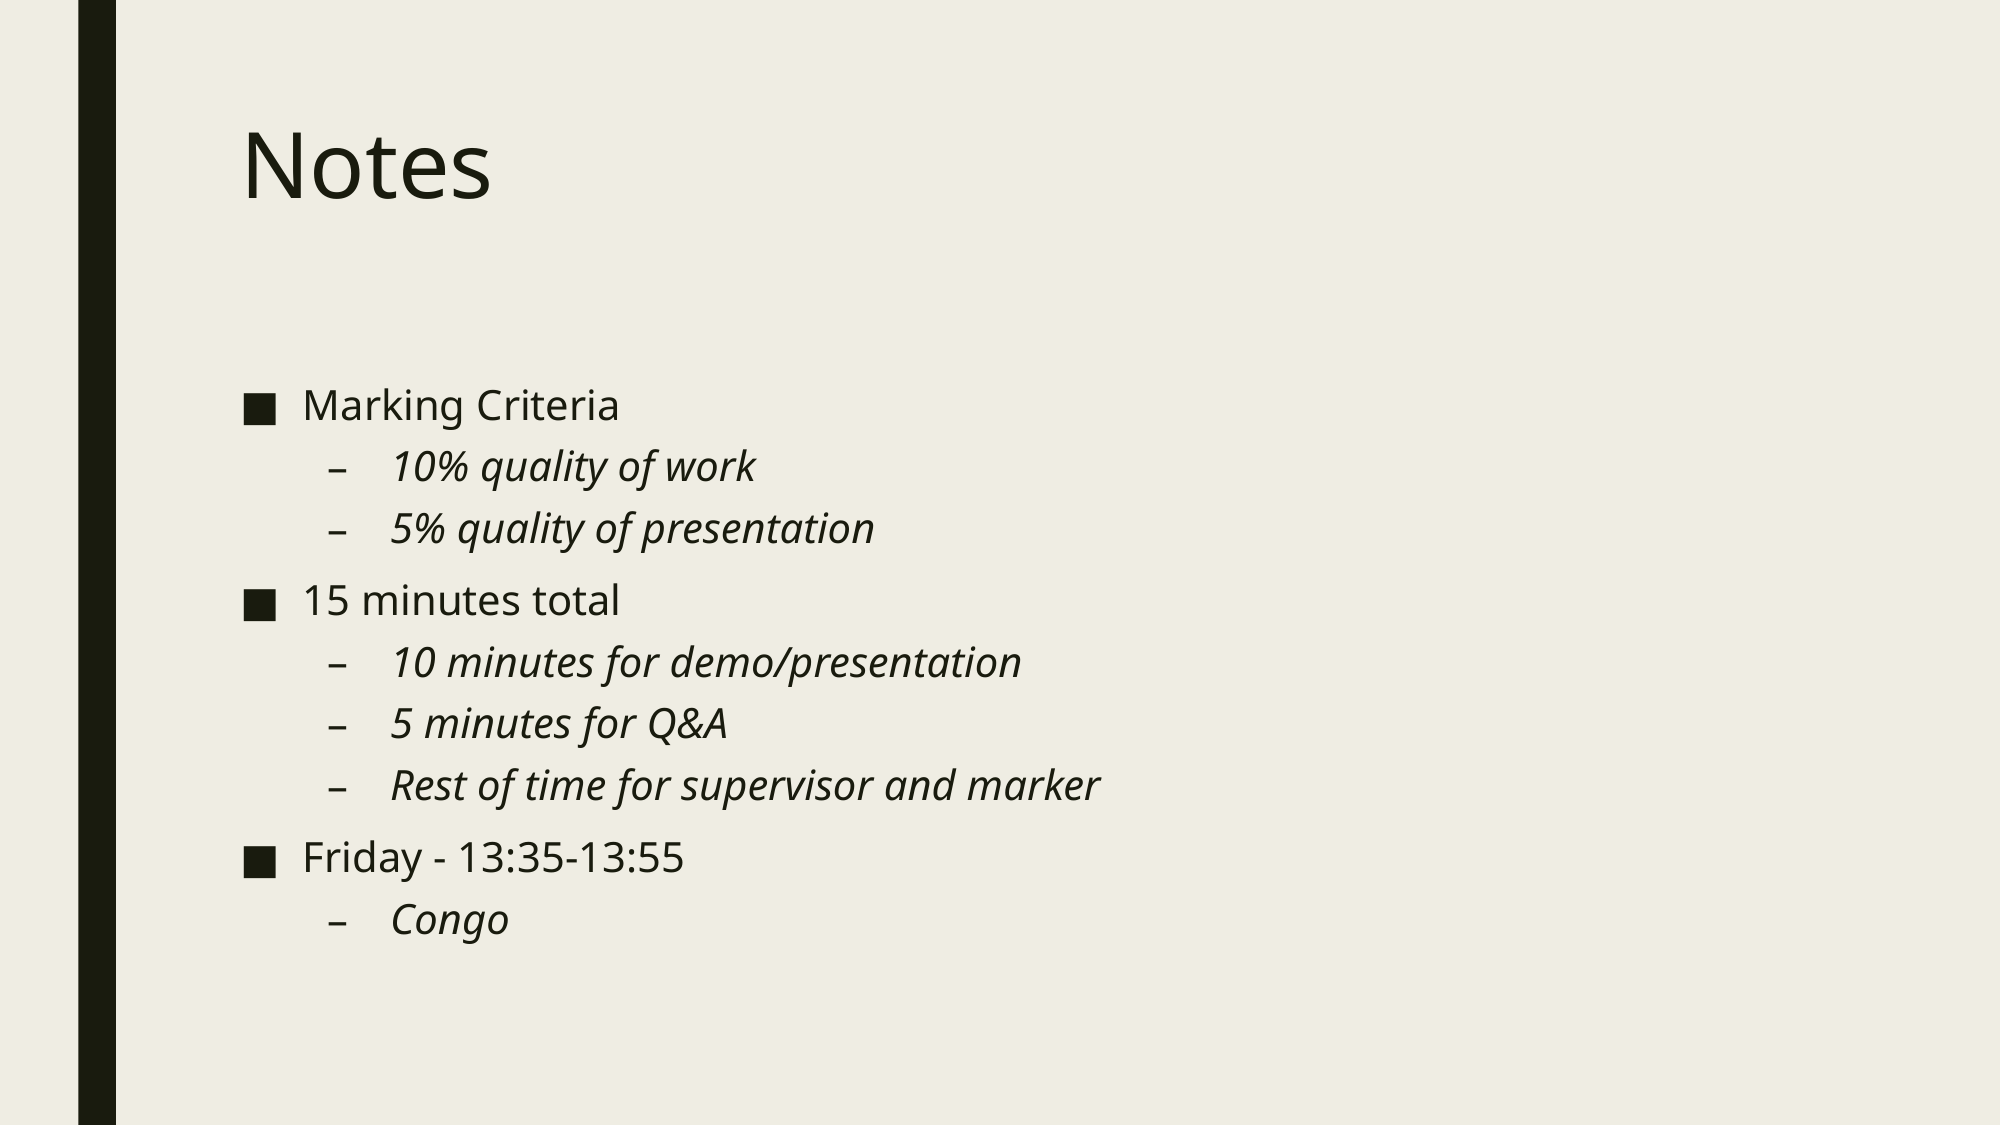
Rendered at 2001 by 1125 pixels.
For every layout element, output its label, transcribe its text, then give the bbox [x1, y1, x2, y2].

title Notes [225, 112, 1800, 357]
list Marking Criteria 10% quality of work 5% quality of presentation 15 minutes total 10 minutes for demo/presentation 5 minutes for Q&A Rest of time for supervisor and marker Friday - 13:35-13:55 Congo [225, 375, 1800, 963]
